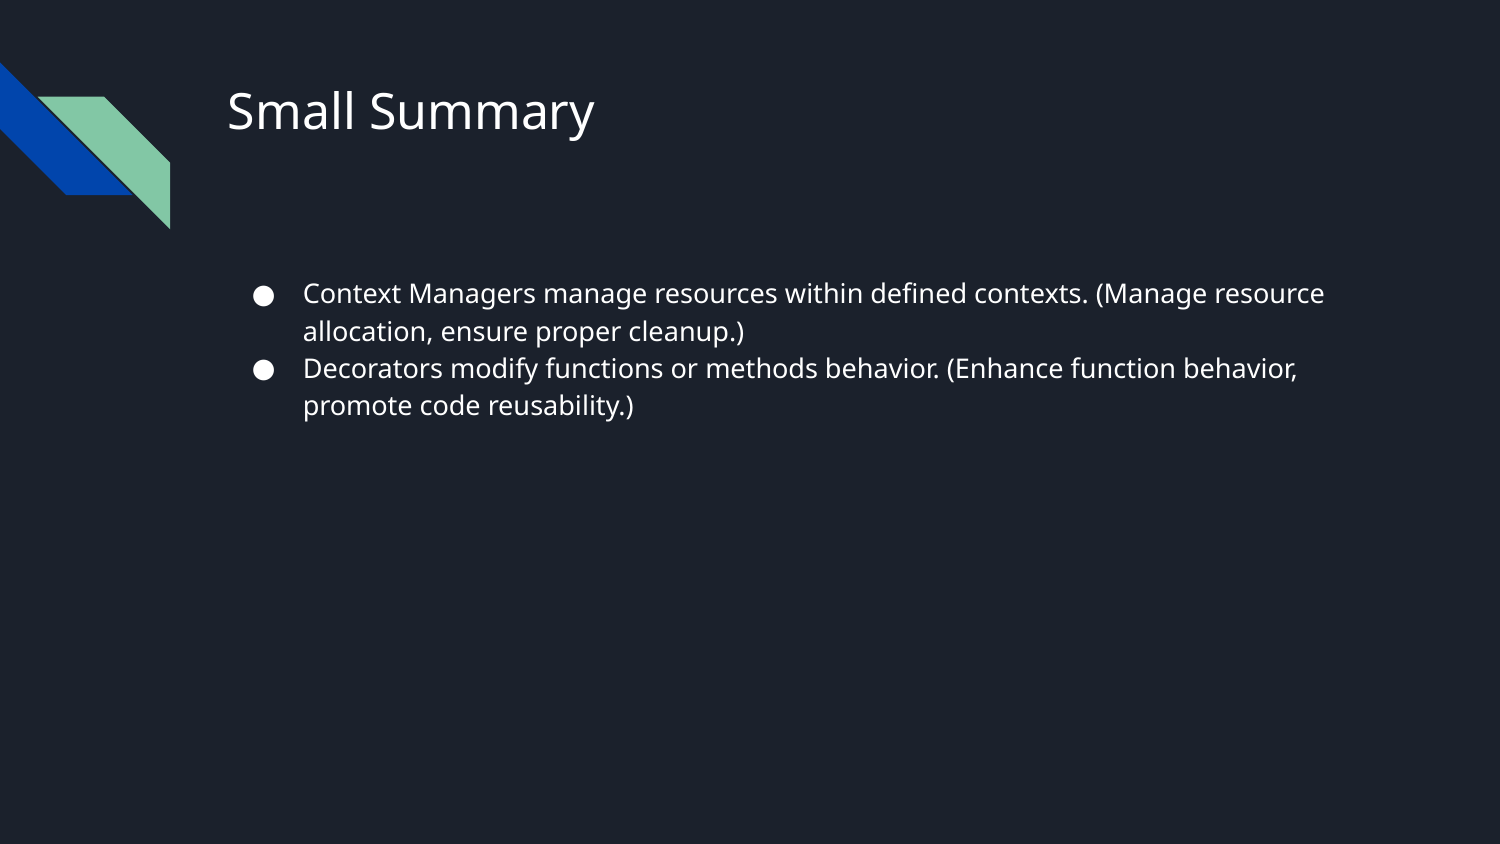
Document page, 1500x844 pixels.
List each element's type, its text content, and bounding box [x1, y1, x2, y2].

title Small Summary [212, 64, 1368, 215]
list Context Managers manage resources within defined contexts. (Manage resource allocation, ensure proper cleanup.) Decorators modify functions or methods behavior. (Enhance function behavior, promote code reusability.) [212, 257, 1368, 735]
